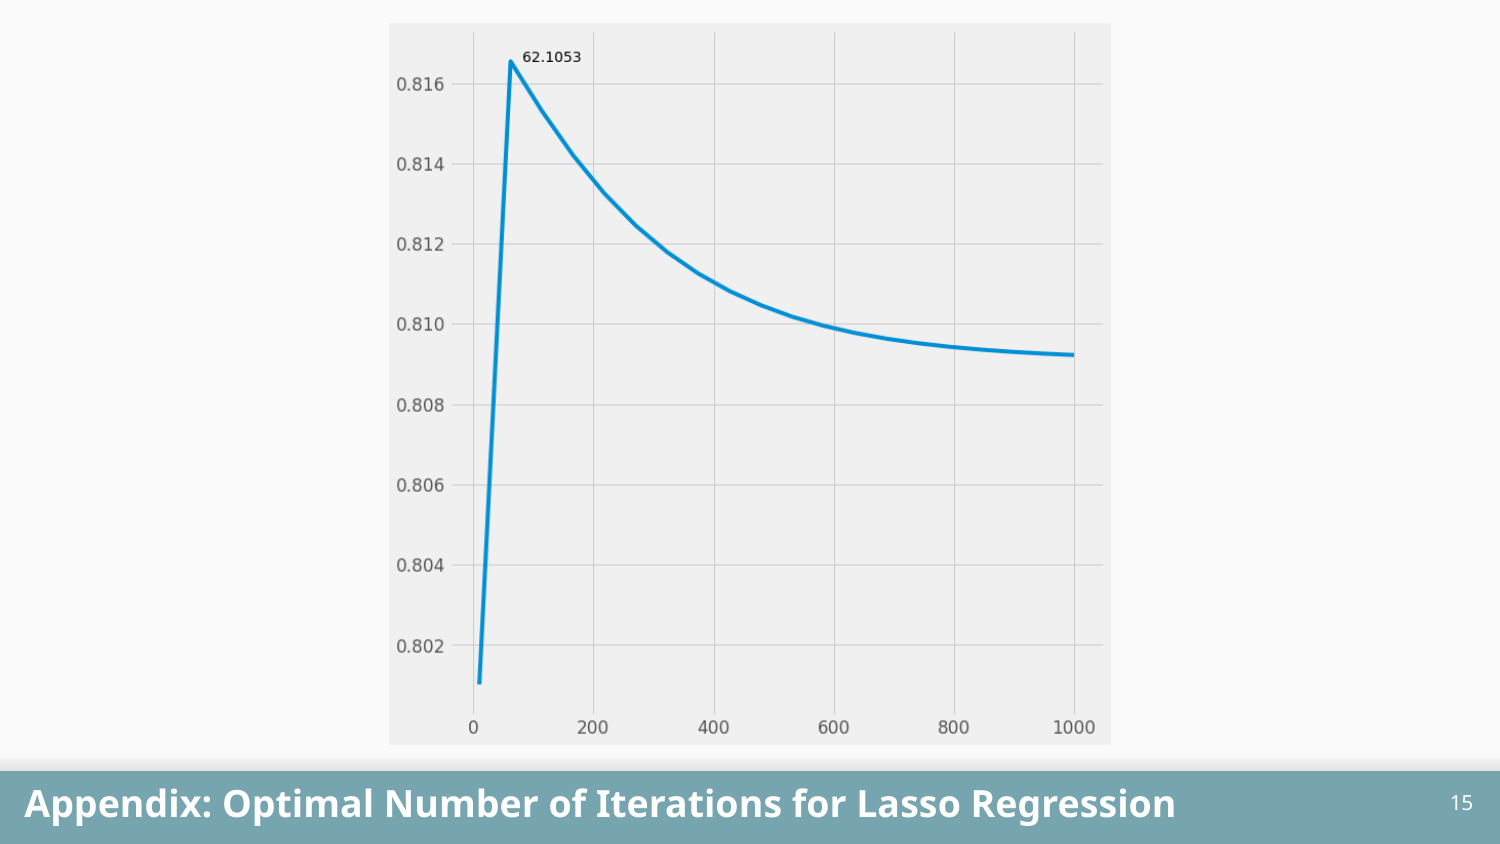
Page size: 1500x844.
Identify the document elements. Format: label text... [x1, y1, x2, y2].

list Appendix: Optimal Number of Iterations for Lasso Regression [9, 770, 1385, 844]
slide_number ‹#› [1398, 770, 1489, 835]
picture [389, 23, 1111, 745]
